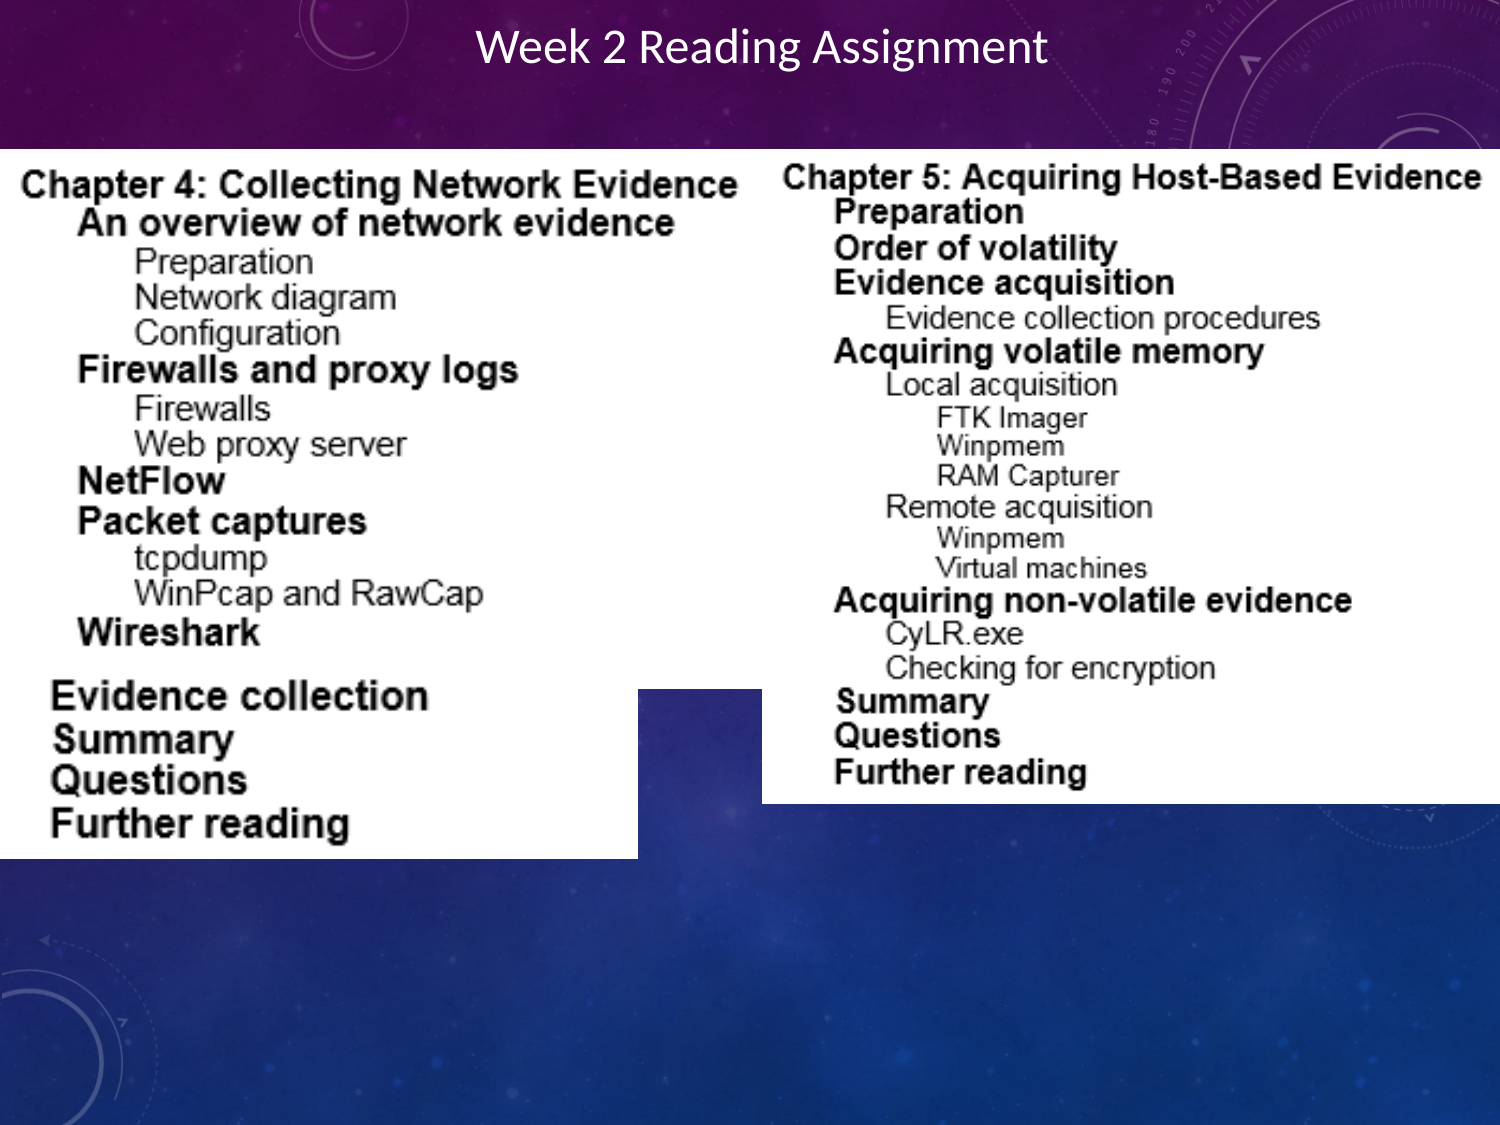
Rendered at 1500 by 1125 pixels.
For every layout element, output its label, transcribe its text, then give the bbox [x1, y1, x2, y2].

text_box Week 2 Reading Assignment [460, 6, 1065, 81]
picture [0, 0, 1500, 1125]
